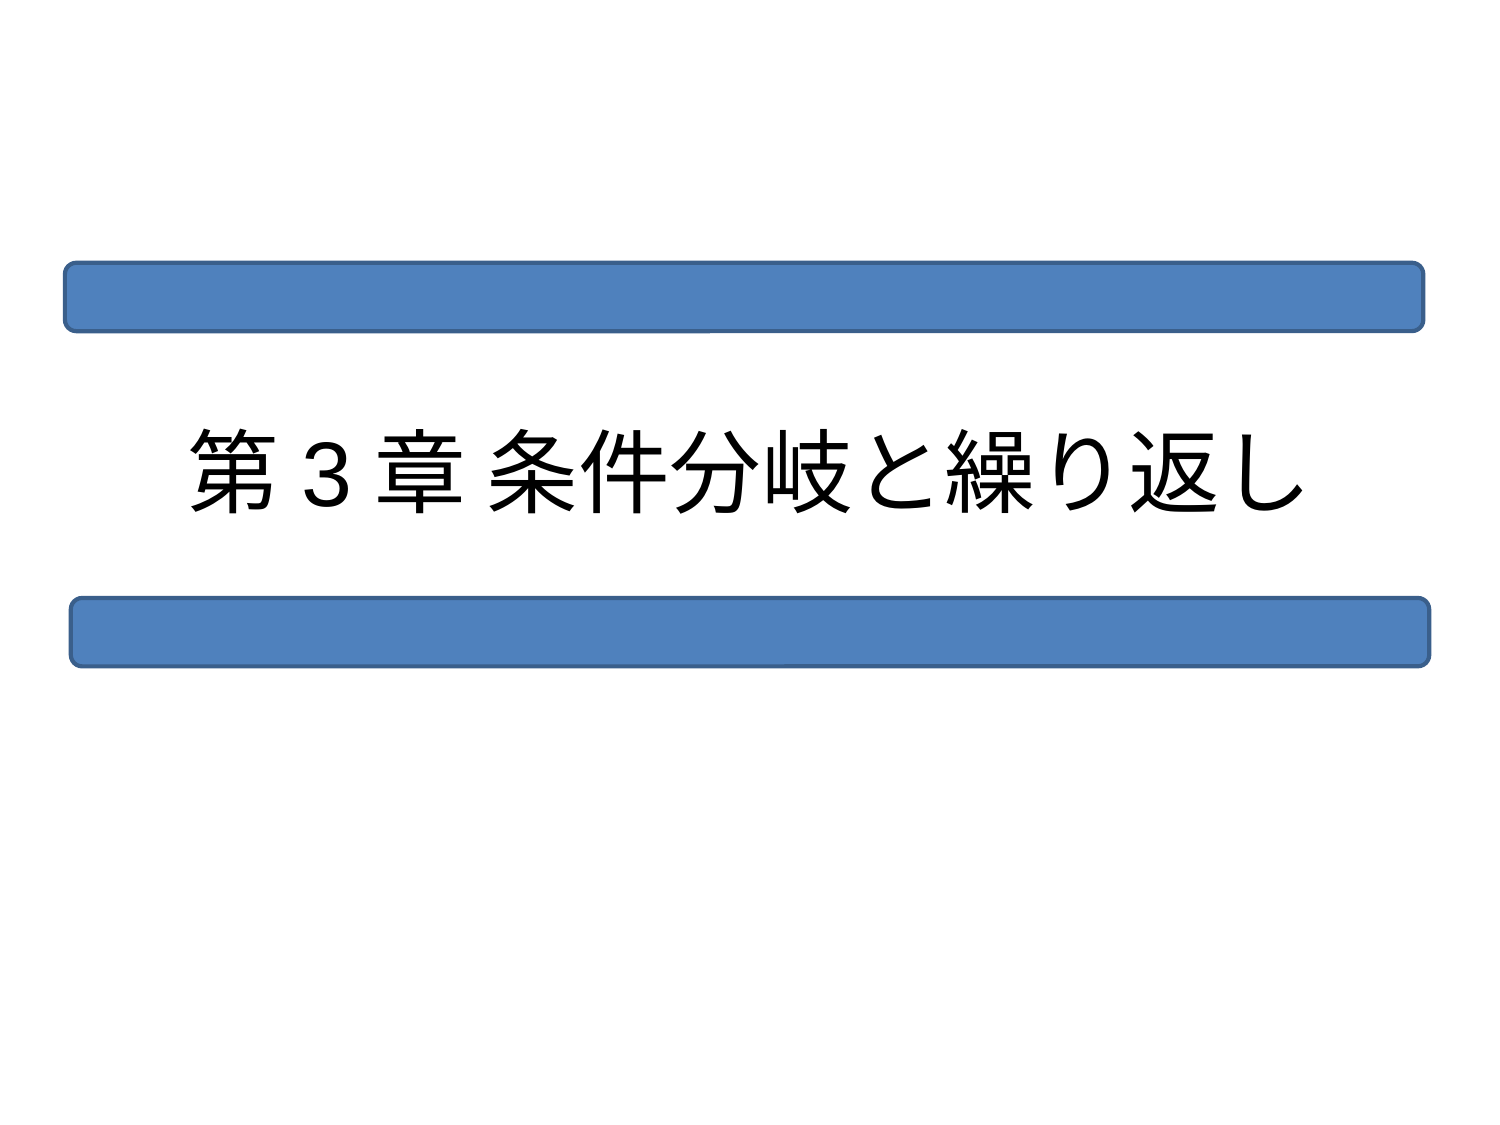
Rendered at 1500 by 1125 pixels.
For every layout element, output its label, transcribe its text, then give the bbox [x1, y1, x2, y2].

text_box [68, 595, 1432, 669]
text_box [62, 260, 1426, 334]
title 第3章 条件分岐と繰り返し [112, 349, 1388, 591]
